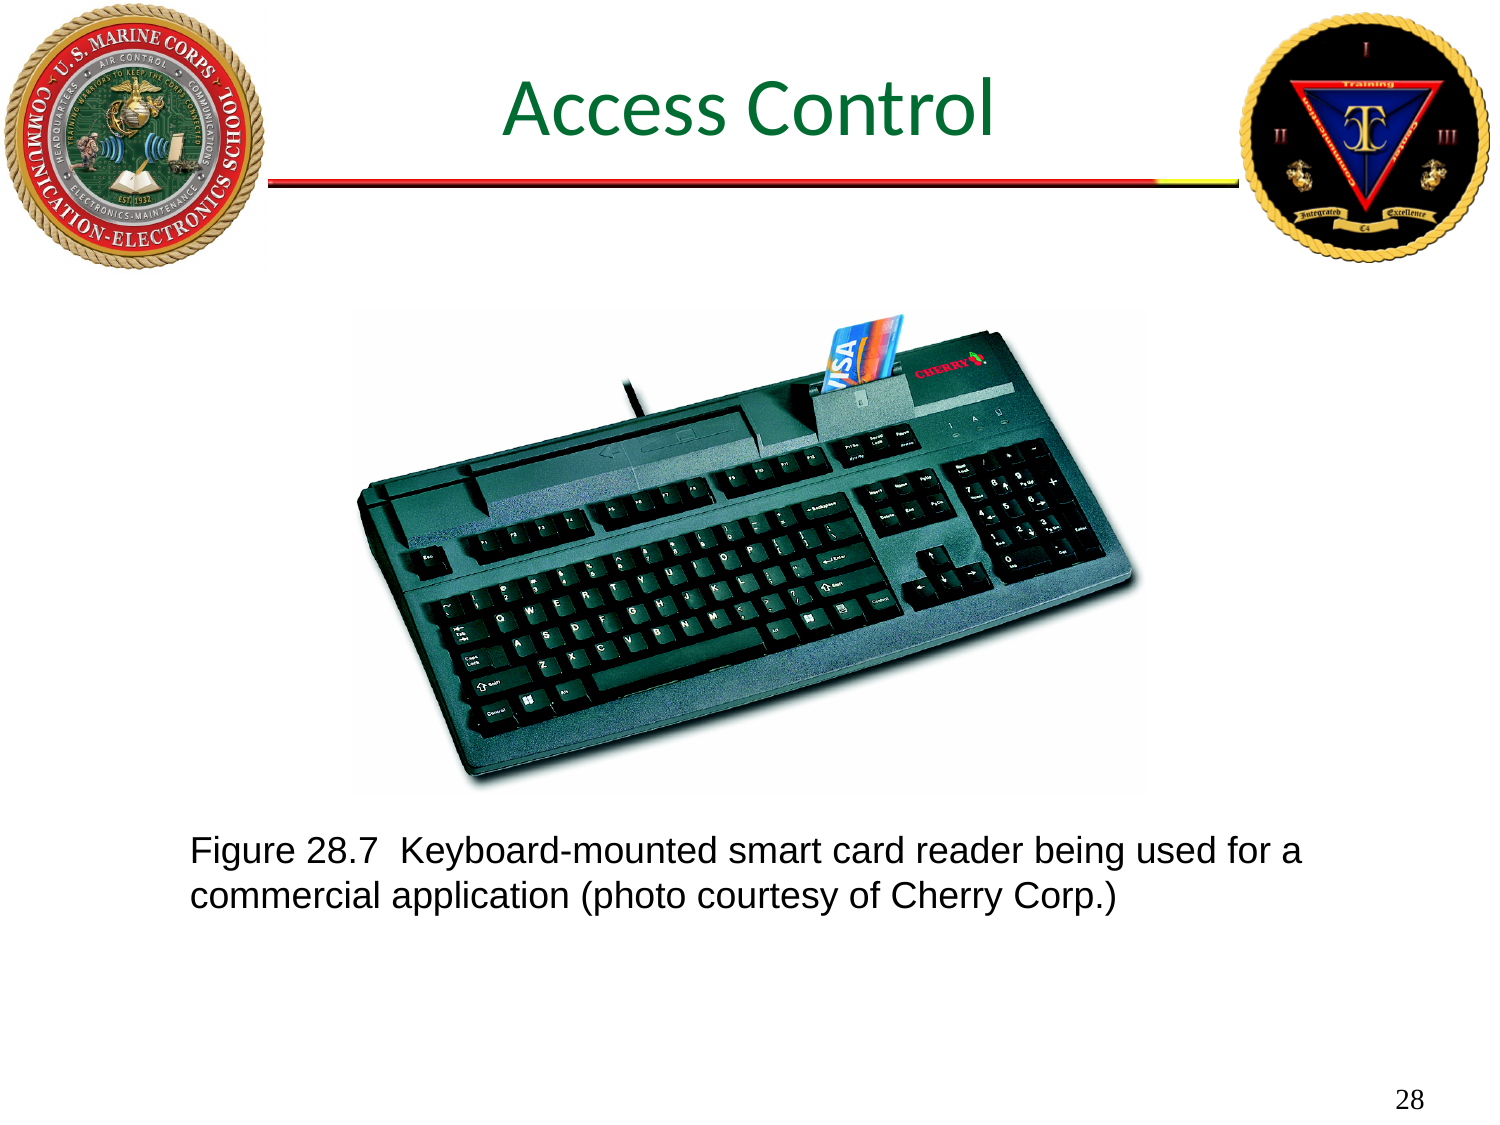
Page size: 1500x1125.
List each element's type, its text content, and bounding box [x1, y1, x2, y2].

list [352, 310, 1148, 795]
title Access Control [75, 45, 1425, 233]
picture [0, 0, 268, 274]
text_box Figure 28.7 Keyboard-mounted smart card reader being used for a commercial application (photo courtesy of Cherry Corp.) [174, 818, 1325, 924]
picture [1239, 12, 1490, 263]
